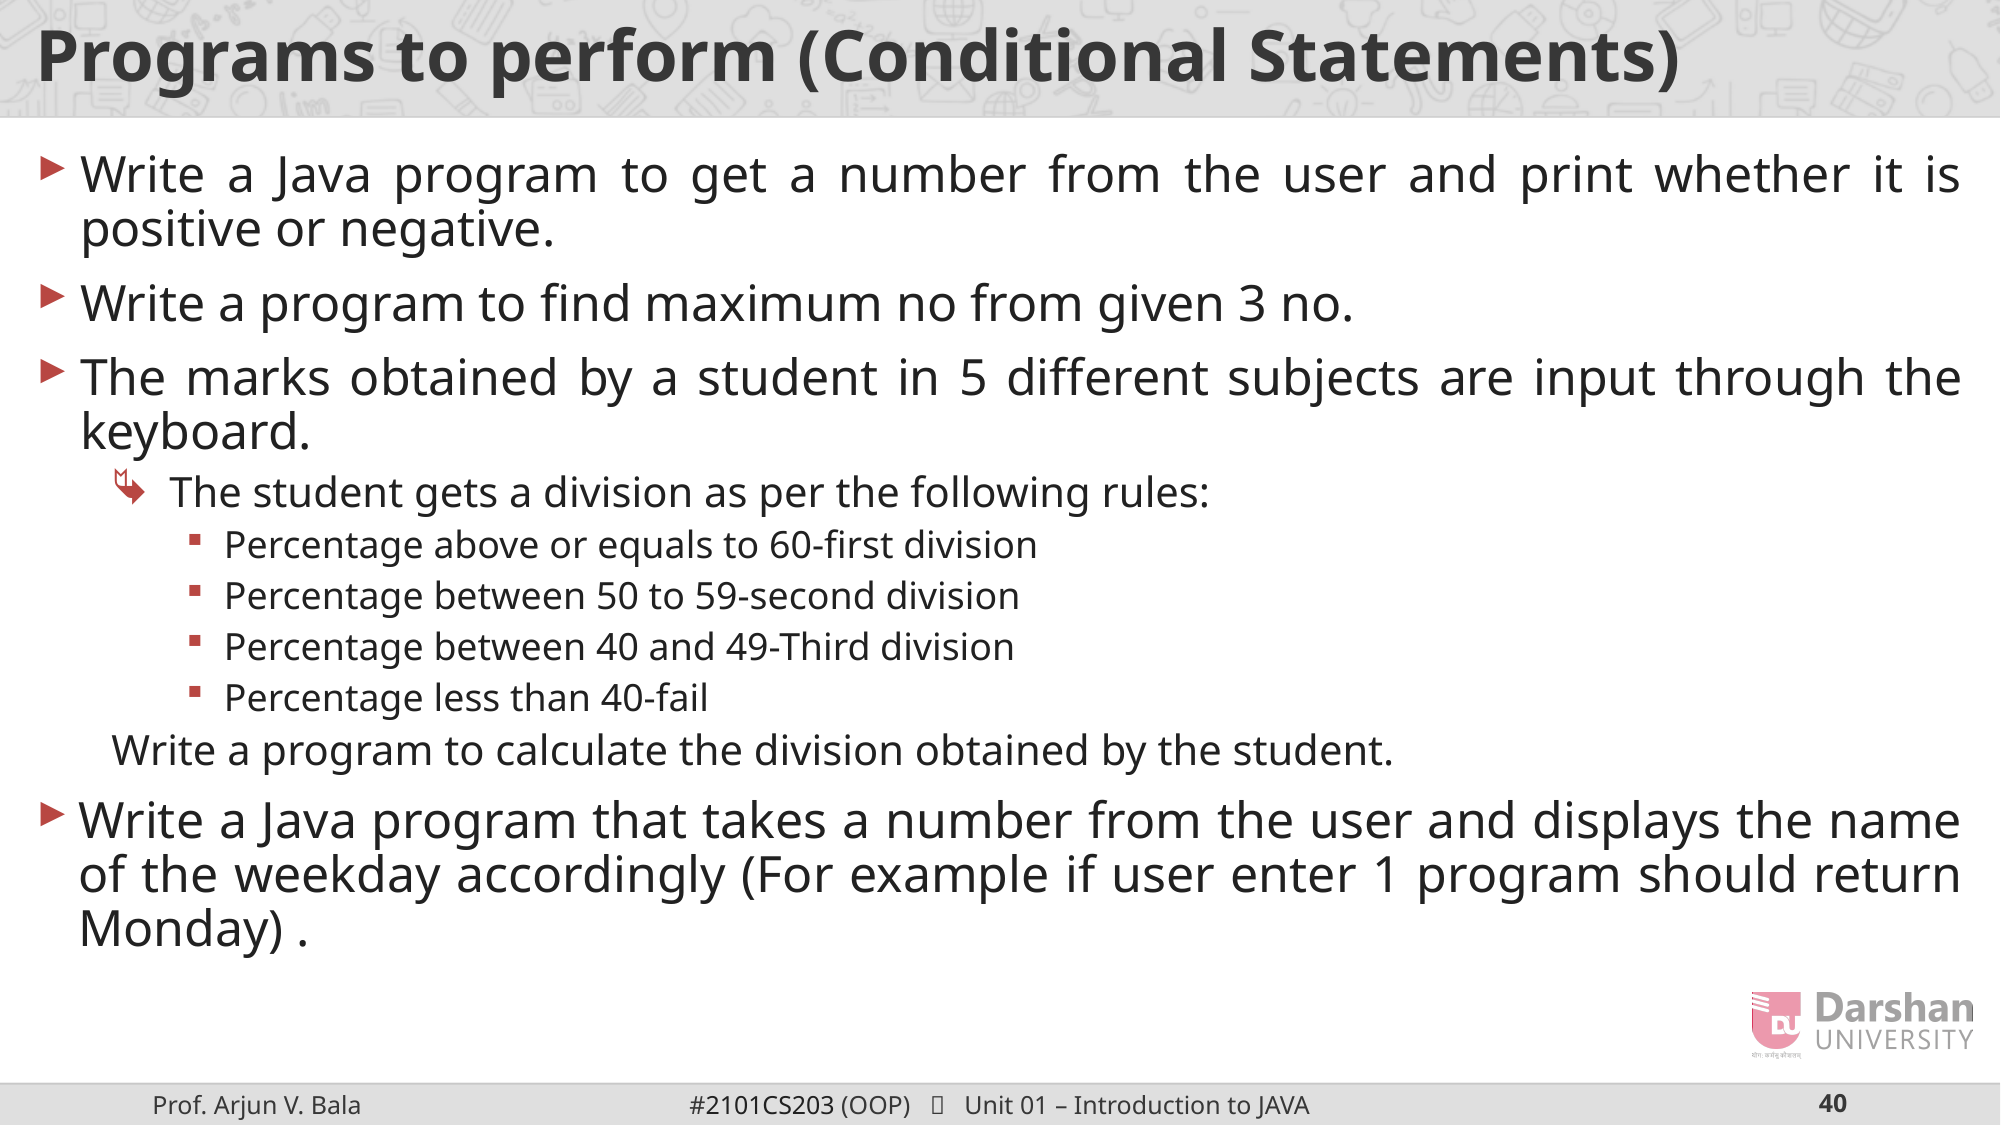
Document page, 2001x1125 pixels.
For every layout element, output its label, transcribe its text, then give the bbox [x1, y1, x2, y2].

list Write a Java program to get a number from the user and print whether it is positive or negative. Write a program to find maximum no from given 3 no. The marks obtained by a student in 5 different subjects are input through the keyboard. The student gets a division as per the following rules: Percentage above or equals to 60-first division Percentage between 50 to 59-second division Percentage between 40 and 49-Third division Percentage less than 40-fail Write a program to calculate the division obtained by the student. Write a Java program that takes a number from the user and displays the name of the weekday accordingly (For example if user enter 1 program should return Monday) . [21, 141, 1979, 1059]
title Programs to perform (Conditional Statements) [0, 0, 2000, 117]
